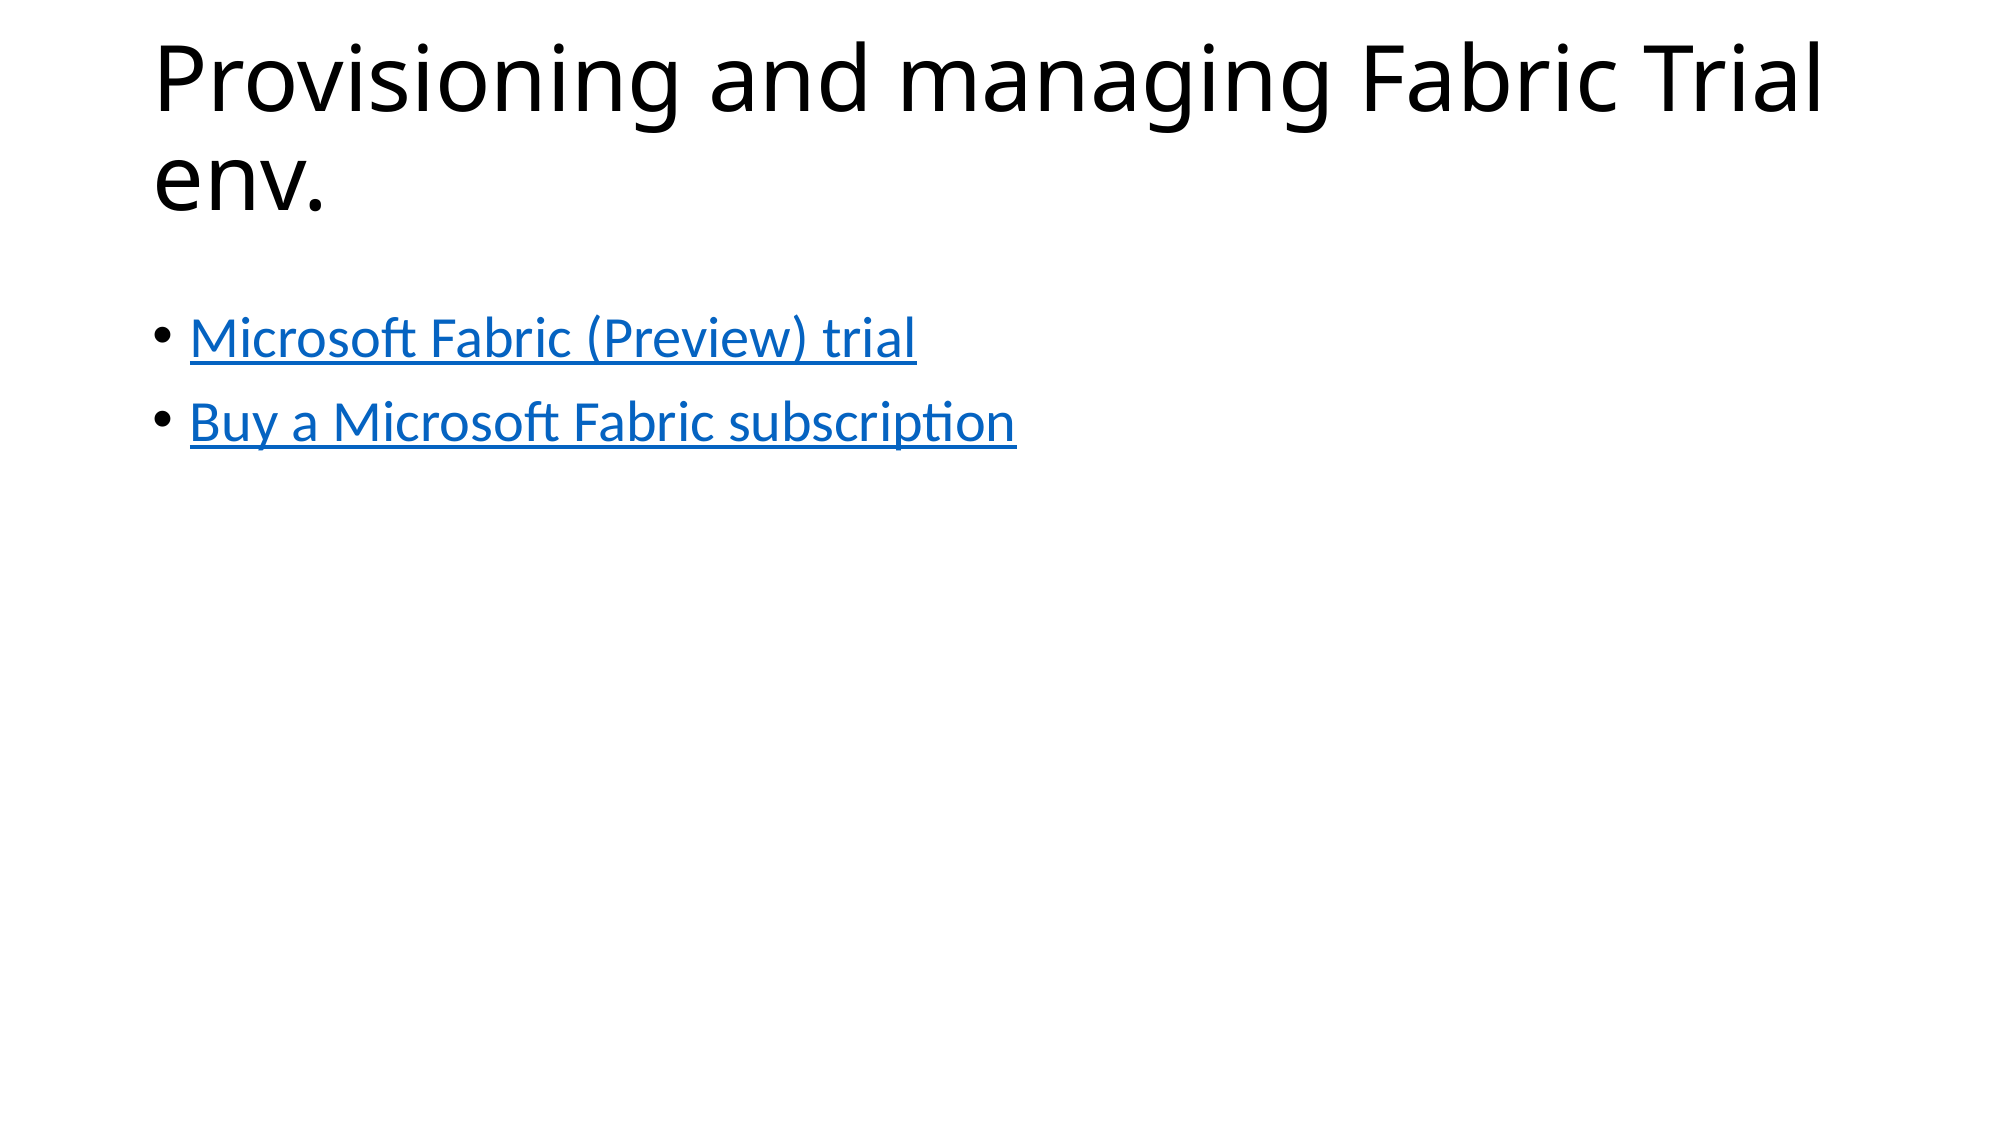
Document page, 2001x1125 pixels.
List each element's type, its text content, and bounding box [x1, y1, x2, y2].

title Provisioning and managing Fabric Trial env. [137, 59, 1863, 203]
list Microsoft Fabric (Preview) trial Buy a Microsoft Fabric subscription [137, 299, 1863, 1014]
